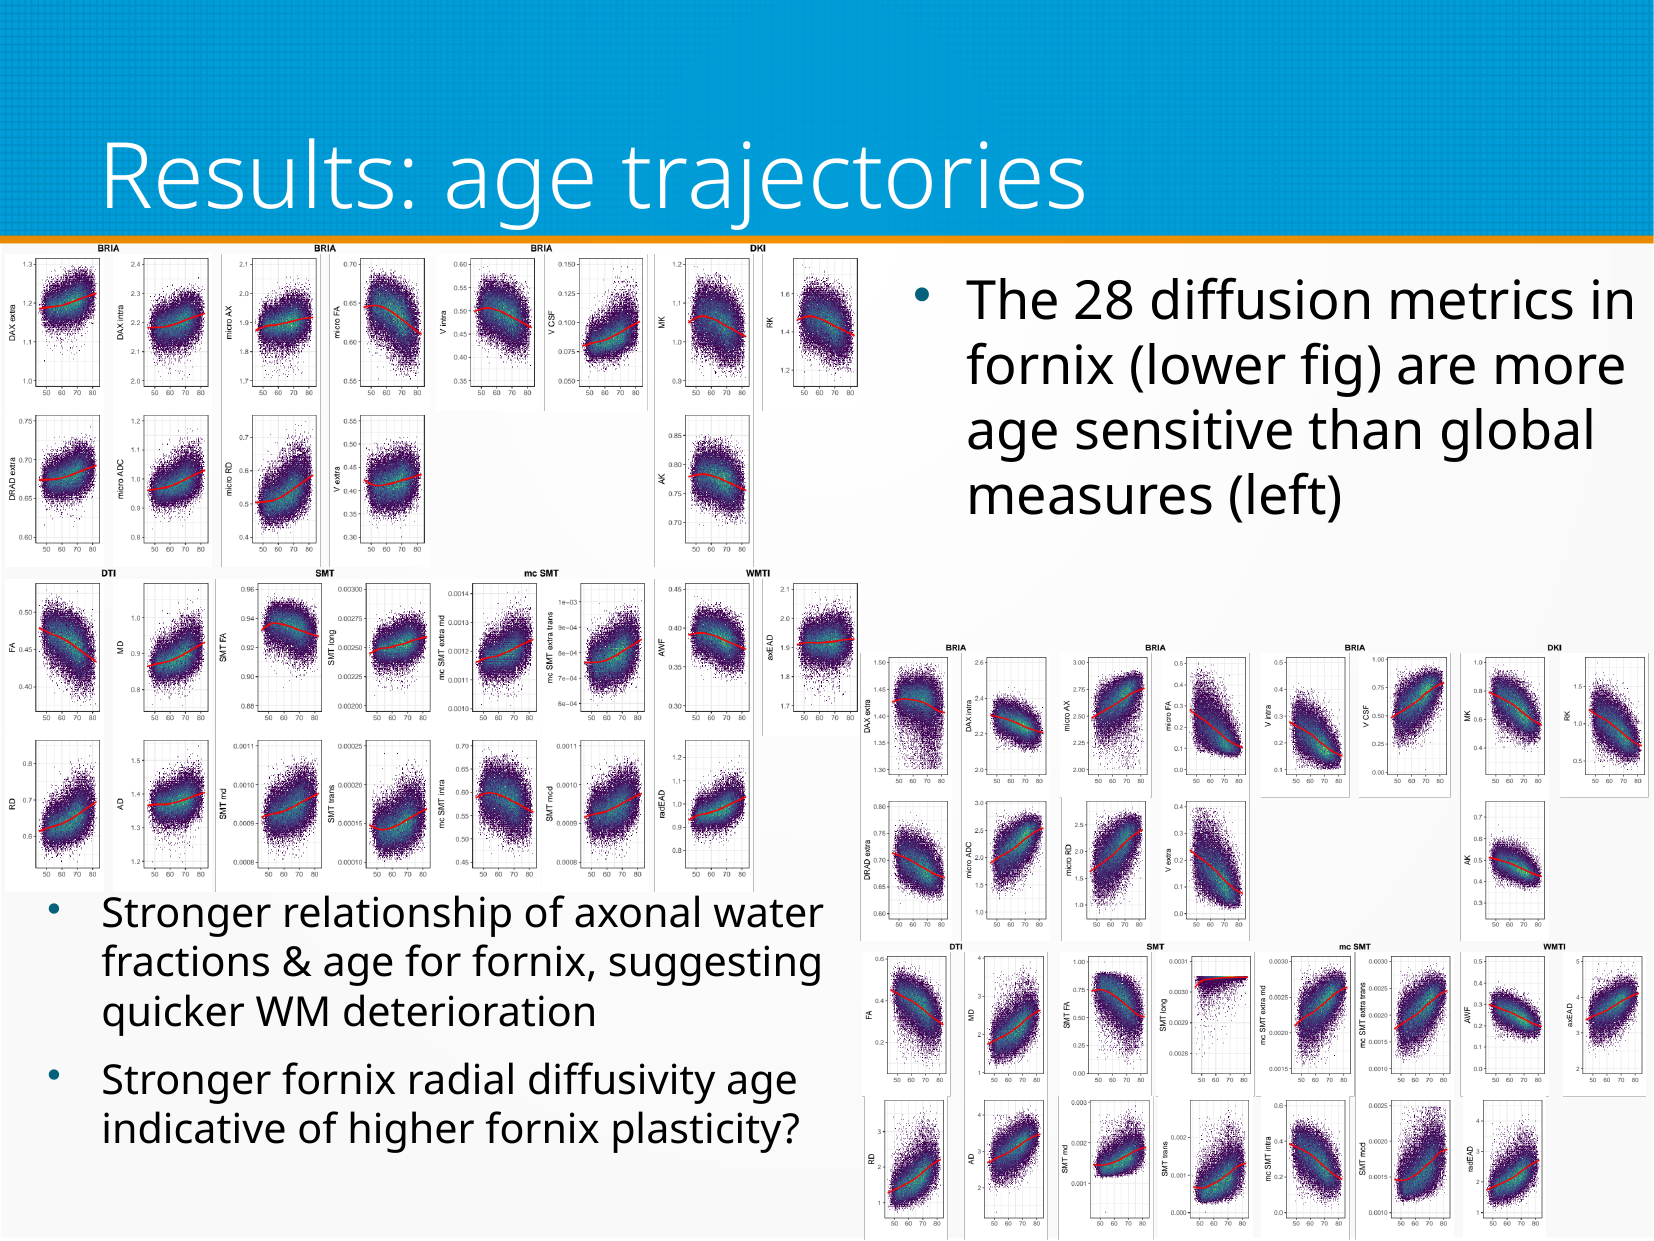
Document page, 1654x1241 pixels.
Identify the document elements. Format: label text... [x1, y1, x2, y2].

picture [0, 236, 1654, 1241]
text_box Stronger relationship of axonal water fractions & age for fornix, suggesting quicker WM deterioration Stronger fornix radial diffusivity age indicative of higher fornix plasticity? [29, 900, 827, 1240]
text_box The 28 diffusion metrics in fornix (lower fig) are more age sensitive than global measures (left) [895, 265, 1654, 532]
title Results: age trajectories [98, 19, 1654, 227]
